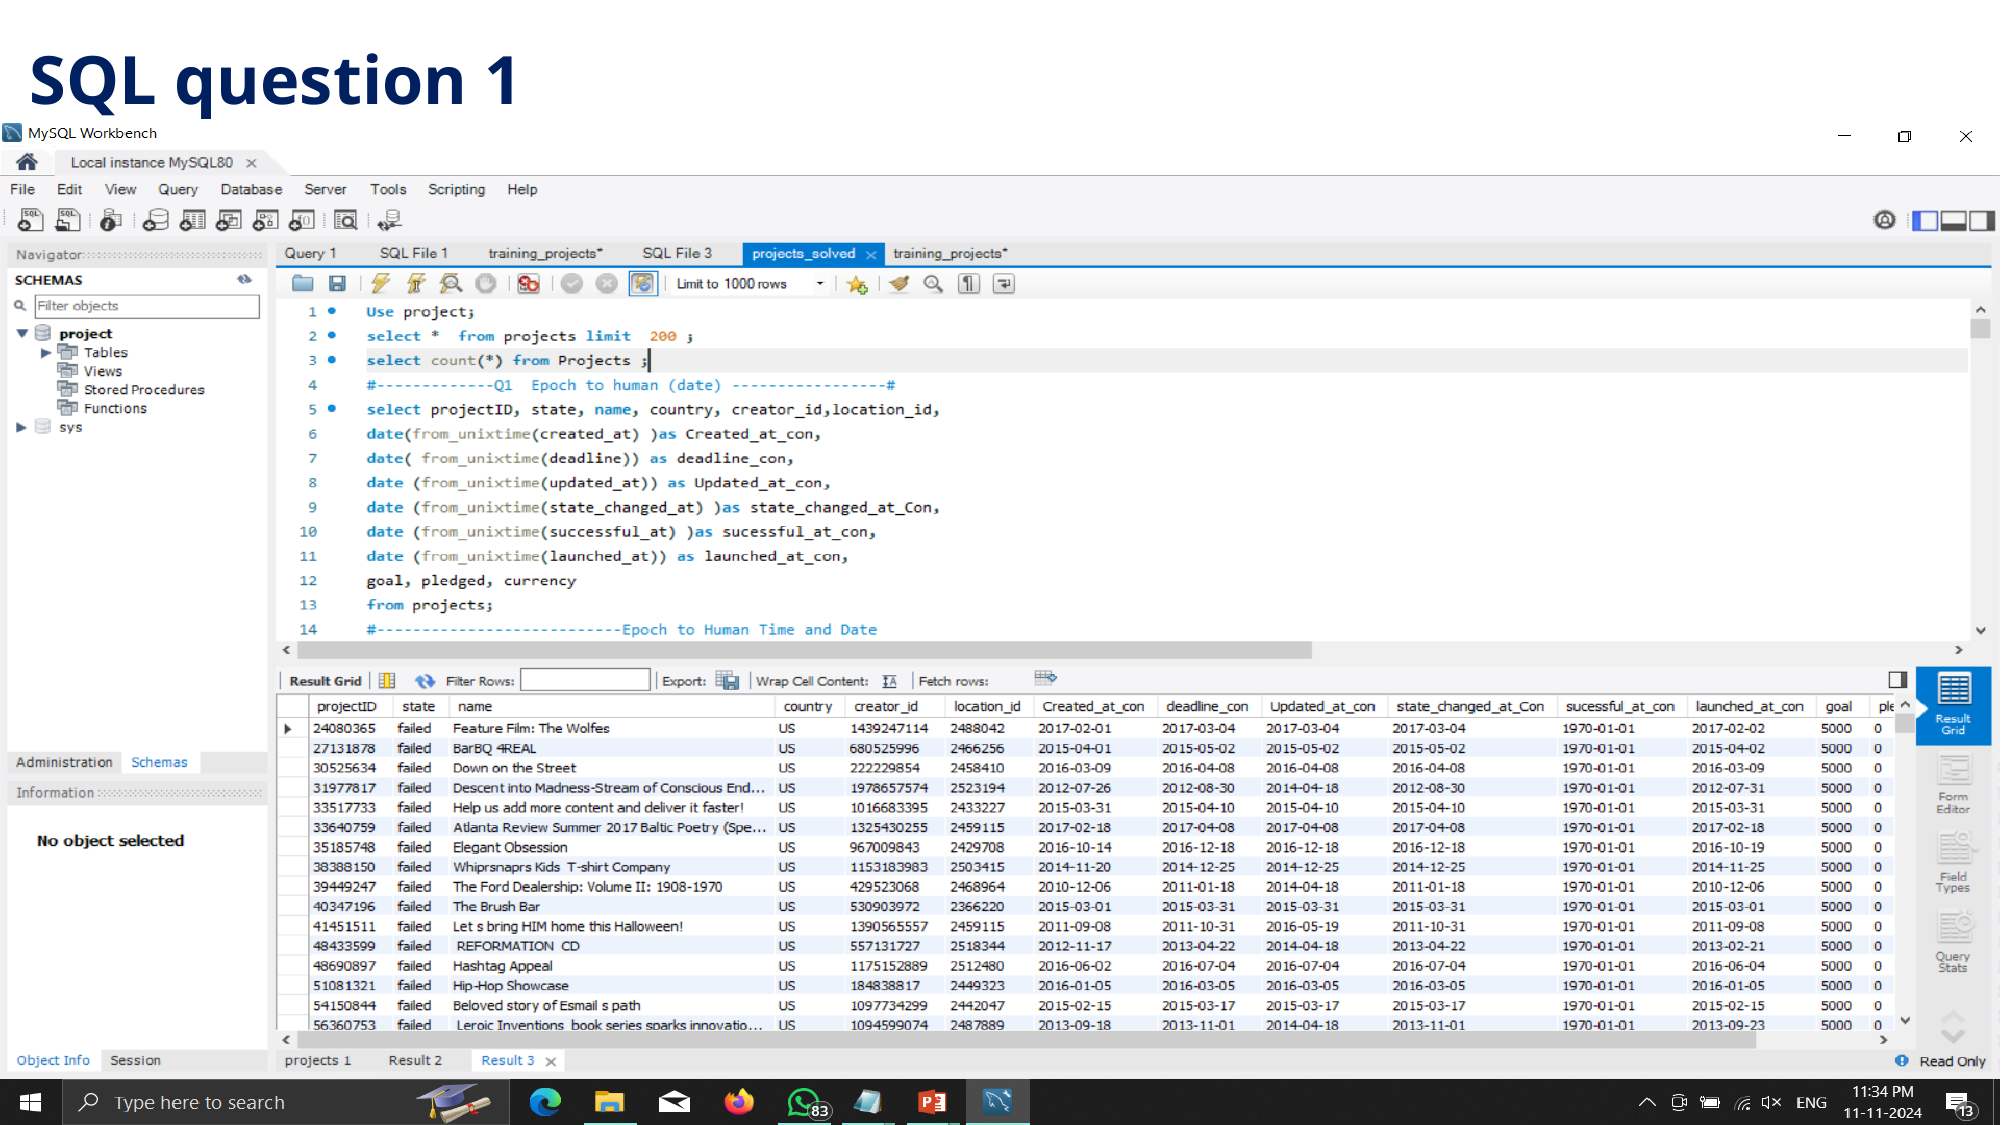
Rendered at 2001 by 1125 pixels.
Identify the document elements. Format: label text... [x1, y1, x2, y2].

picture [0, 119, 2000, 1125]
text_box SQL question 1 [29, 38, 1925, 119]
title Human resources slide 10 [137, 59, 1863, 119]
